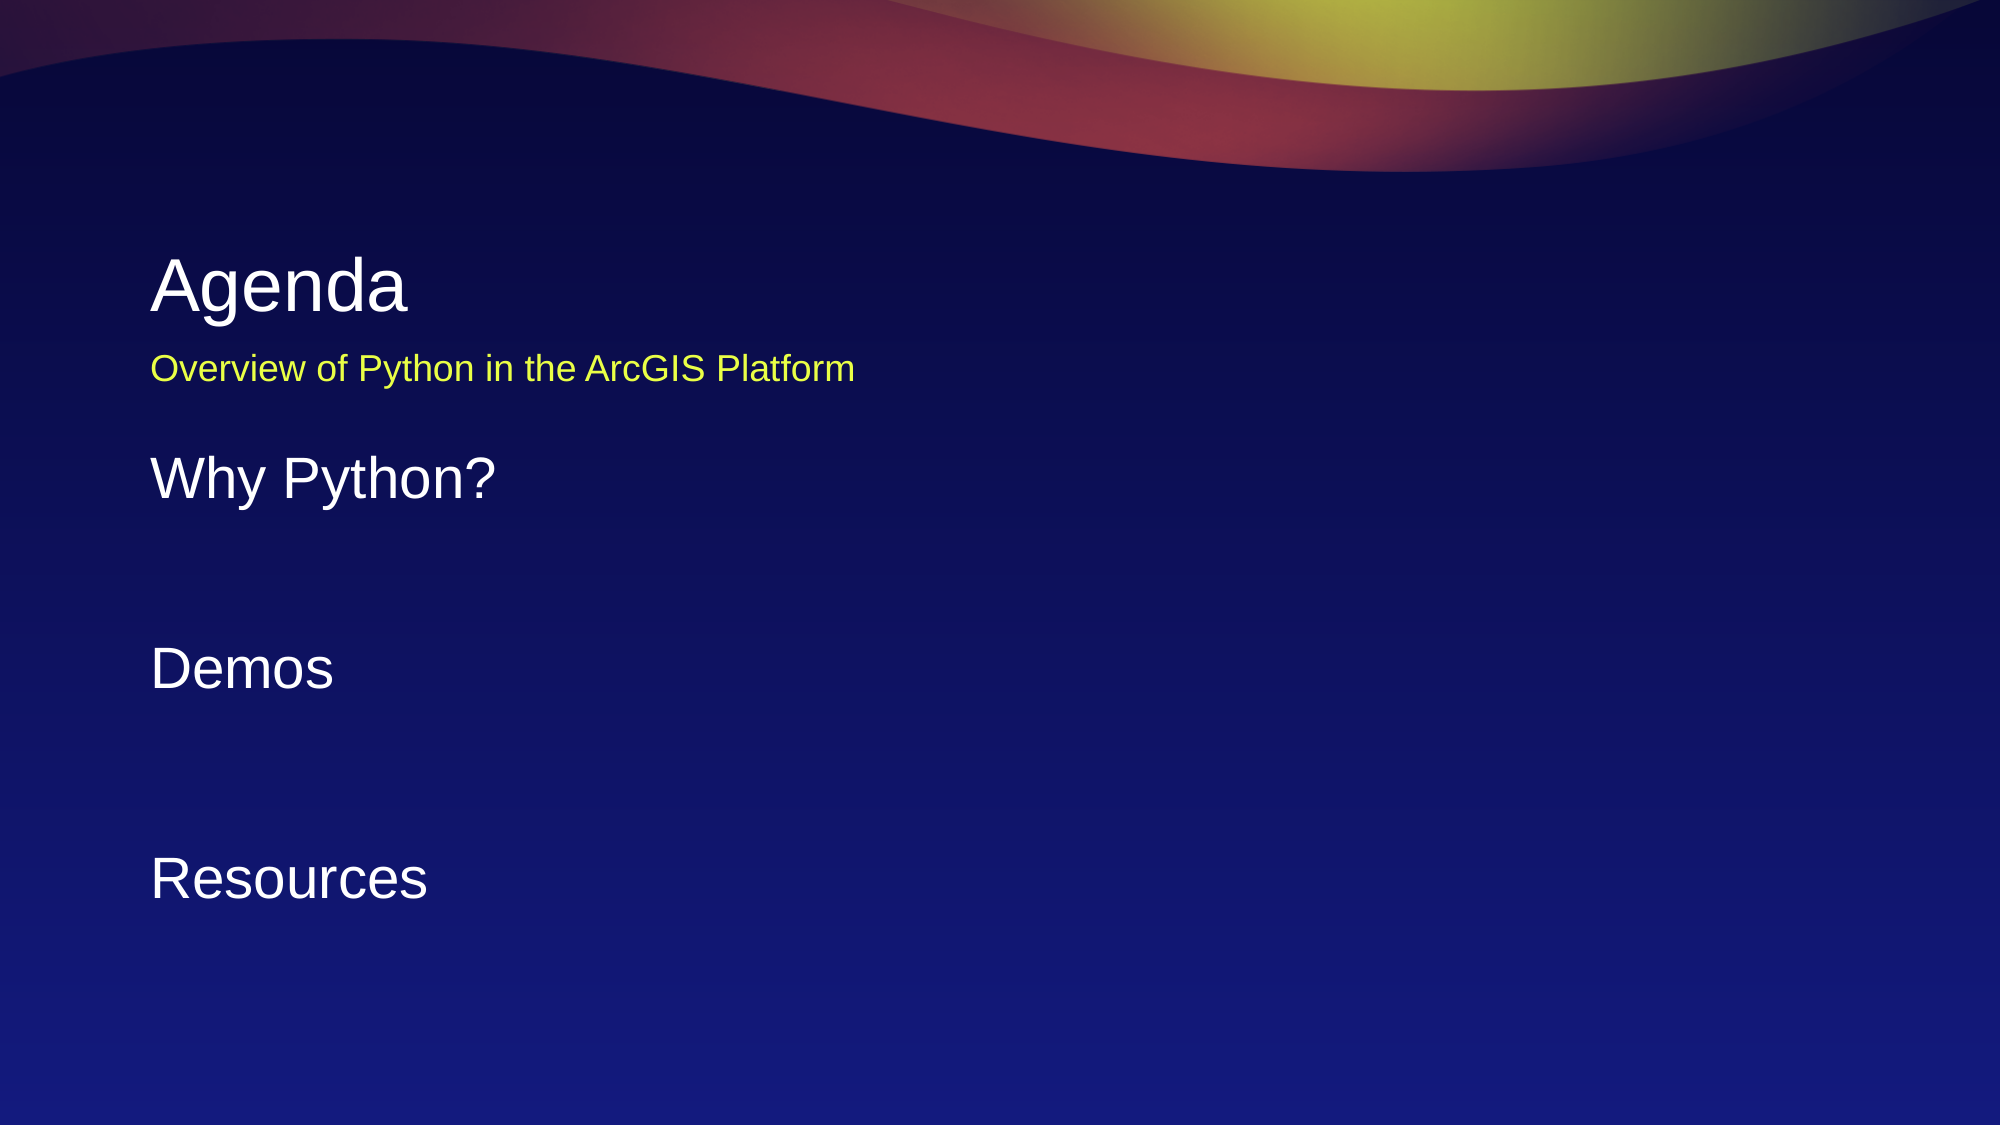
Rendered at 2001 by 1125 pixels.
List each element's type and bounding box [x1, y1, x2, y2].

text_box [0, 0, 2000, 1125]
